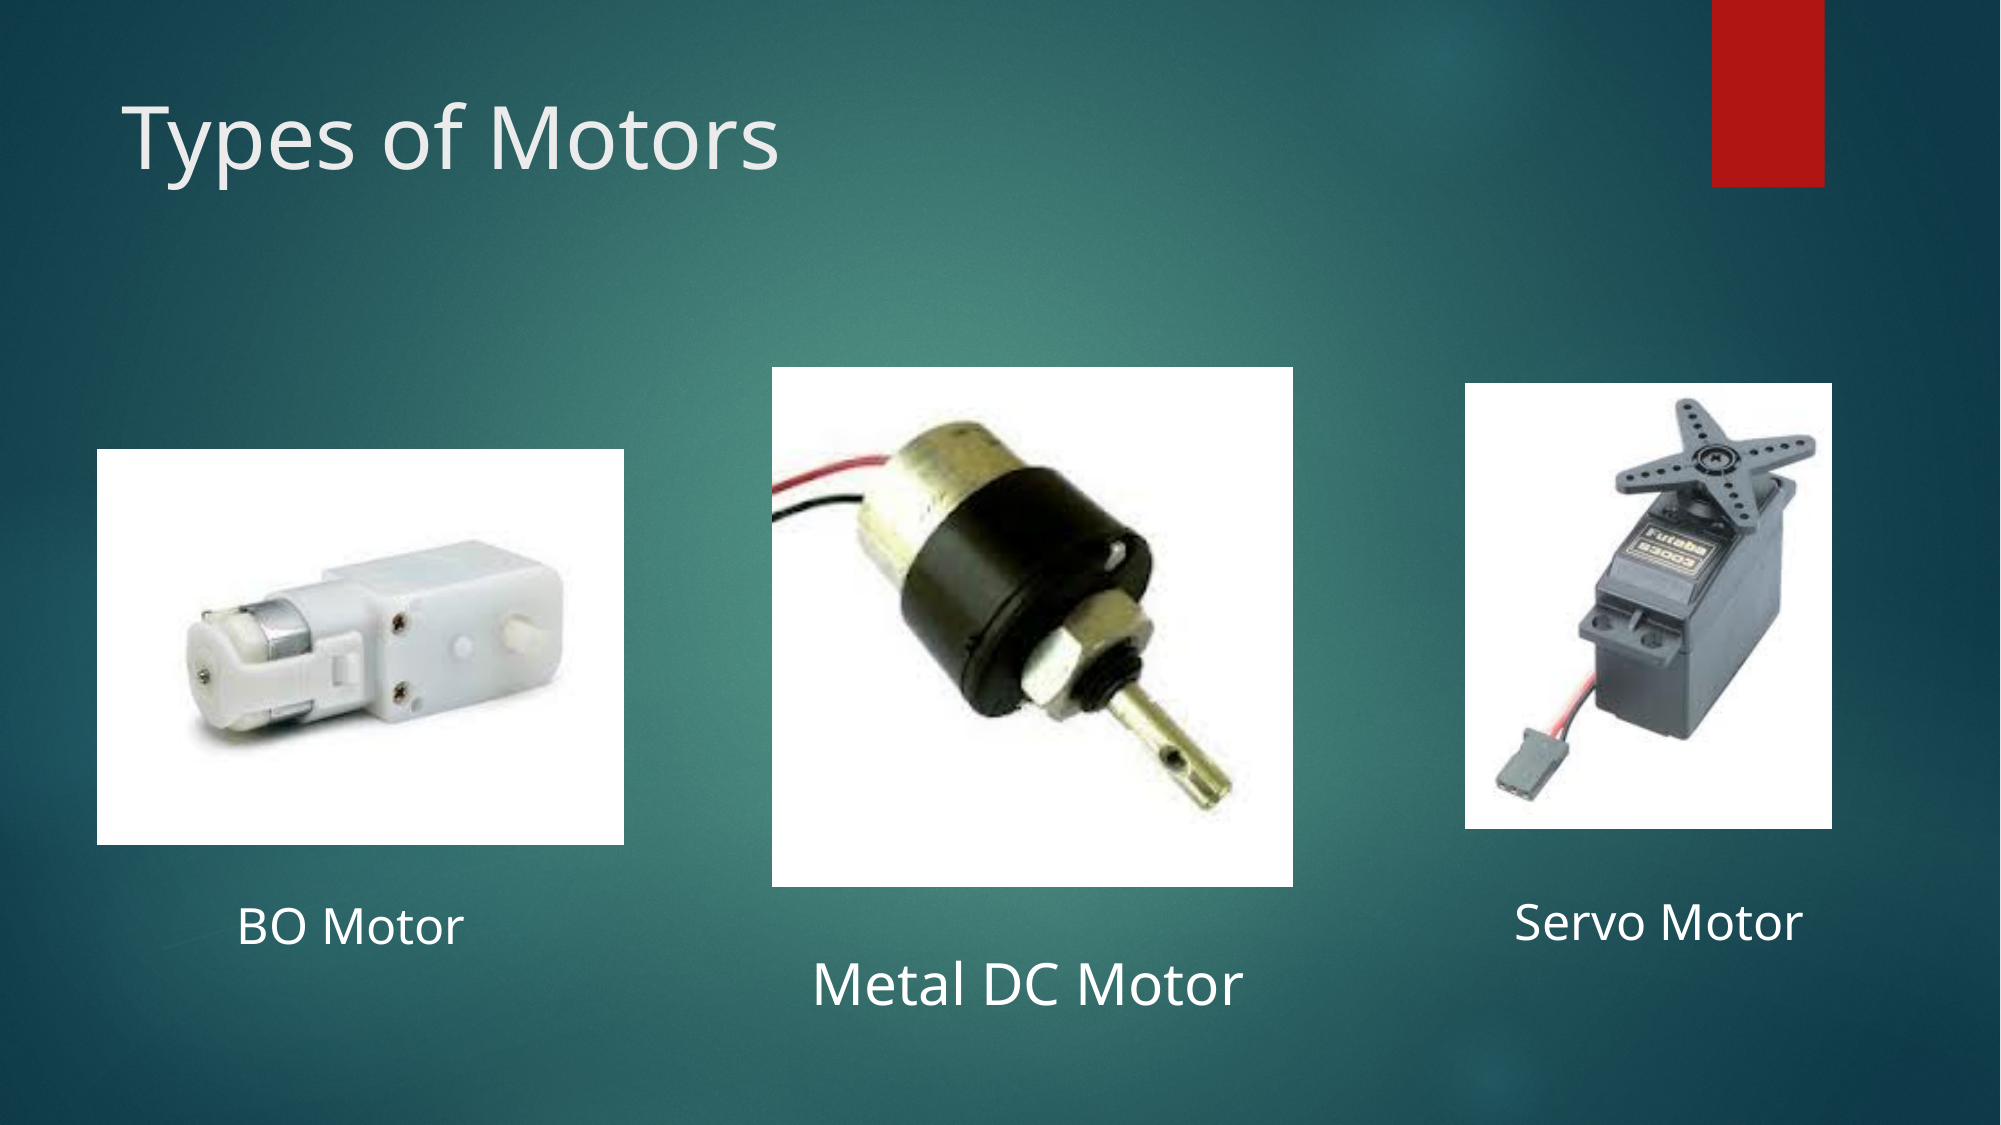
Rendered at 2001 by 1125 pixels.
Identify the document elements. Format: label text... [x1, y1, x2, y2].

text_box Servo Motor [1499, 883, 1824, 1020]
text_box Metal DC Motor [796, 939, 1307, 1025]
picture [0, 0, 2001, 1125]
text_box BO Motor [221, 887, 520, 1024]
title Types of Motors [106, 74, 1649, 304]
